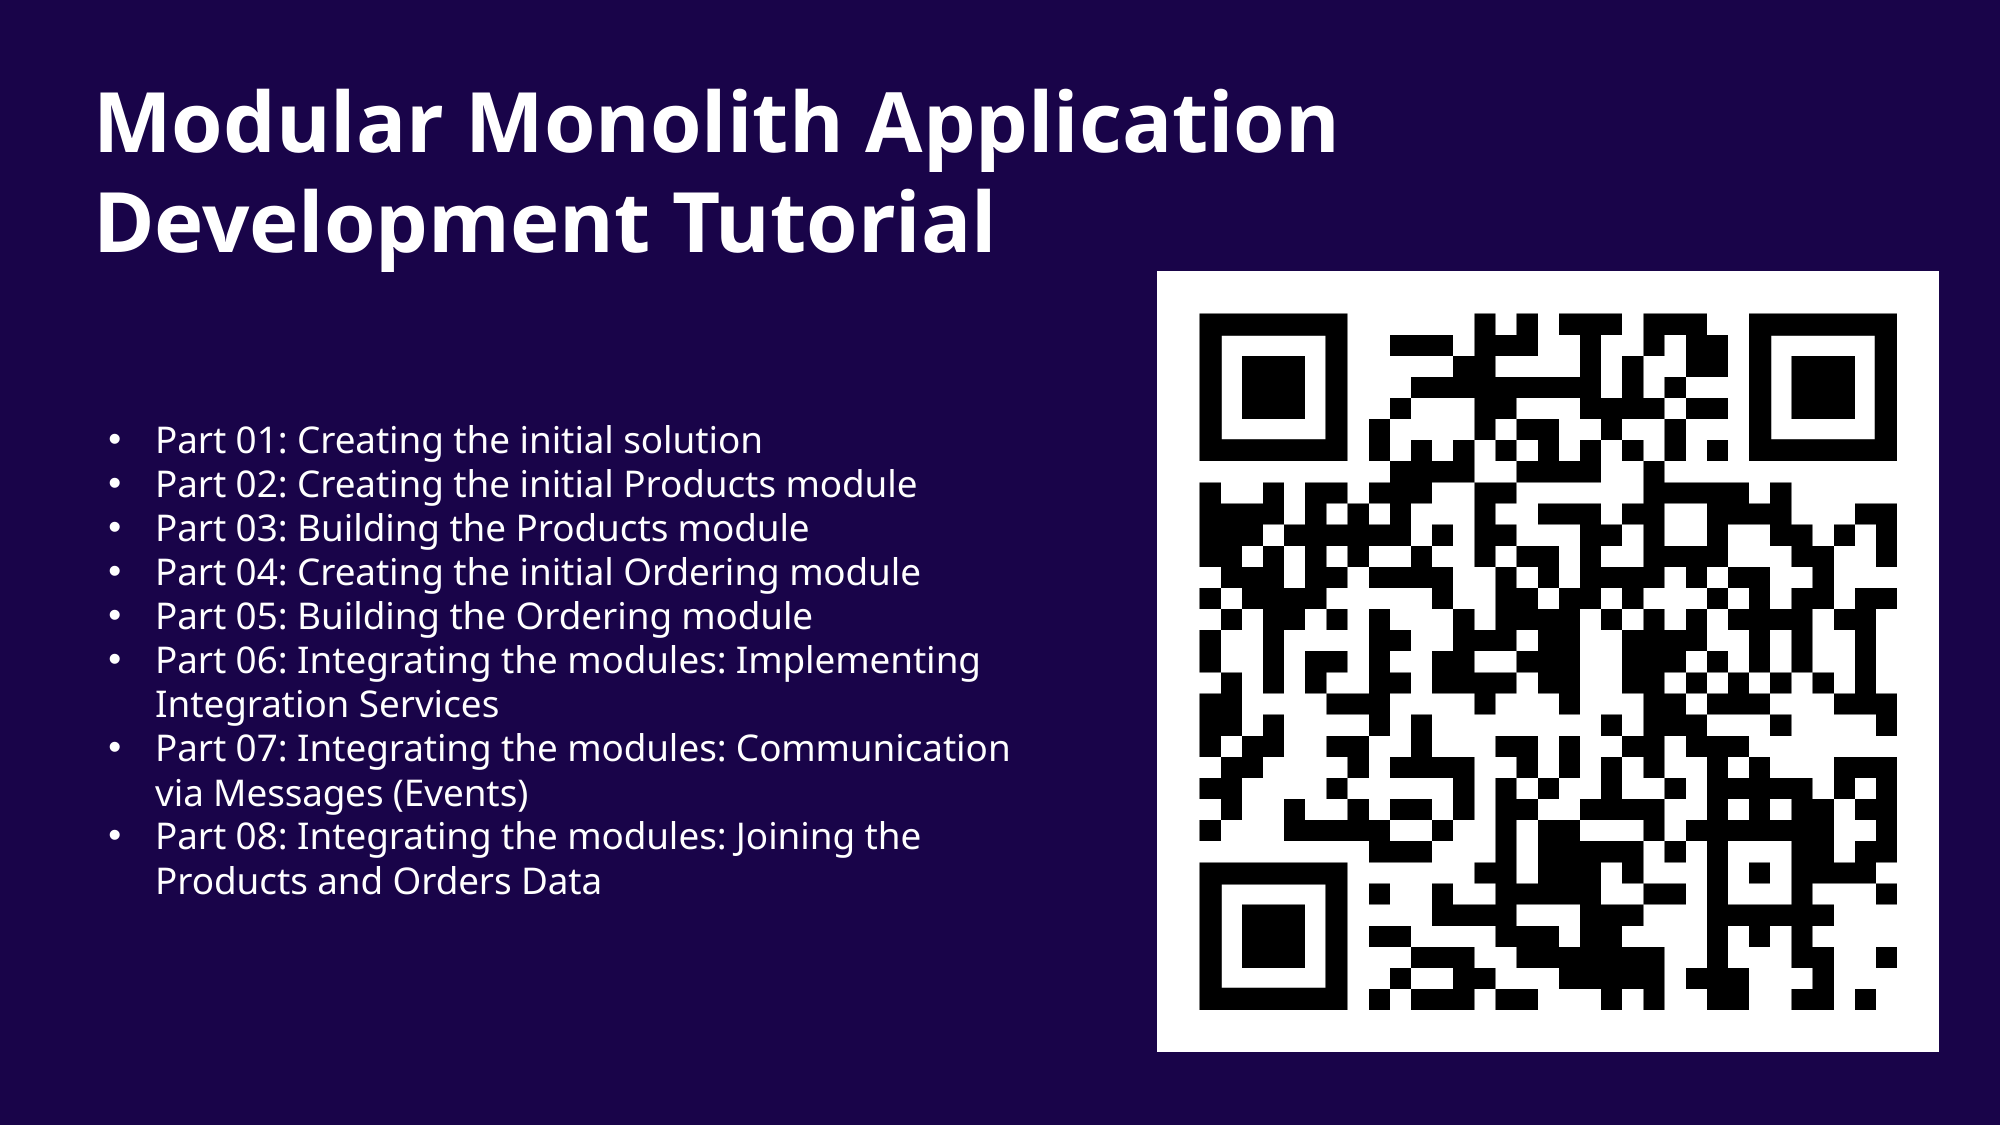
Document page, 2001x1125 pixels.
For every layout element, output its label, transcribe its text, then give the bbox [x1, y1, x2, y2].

title Modular Monolith Application Development Tutorial [93, 69, 1902, 272]
picture [1157, 270, 1939, 1053]
text_box Part 01: Creating the initial solution Part 02: Creating the initial Products module Part 03: Building the Products module Part 04: Creating the initial Ordering module Part 05: Building the Ordering module Part 06: Integrating the modules: Implementing Integration Services Part 07: Integrating the modules: Communication via Messages (Events) Part 08: Integrating the modules: Joining the Products and Orders Data [93, 408, 1065, 909]
